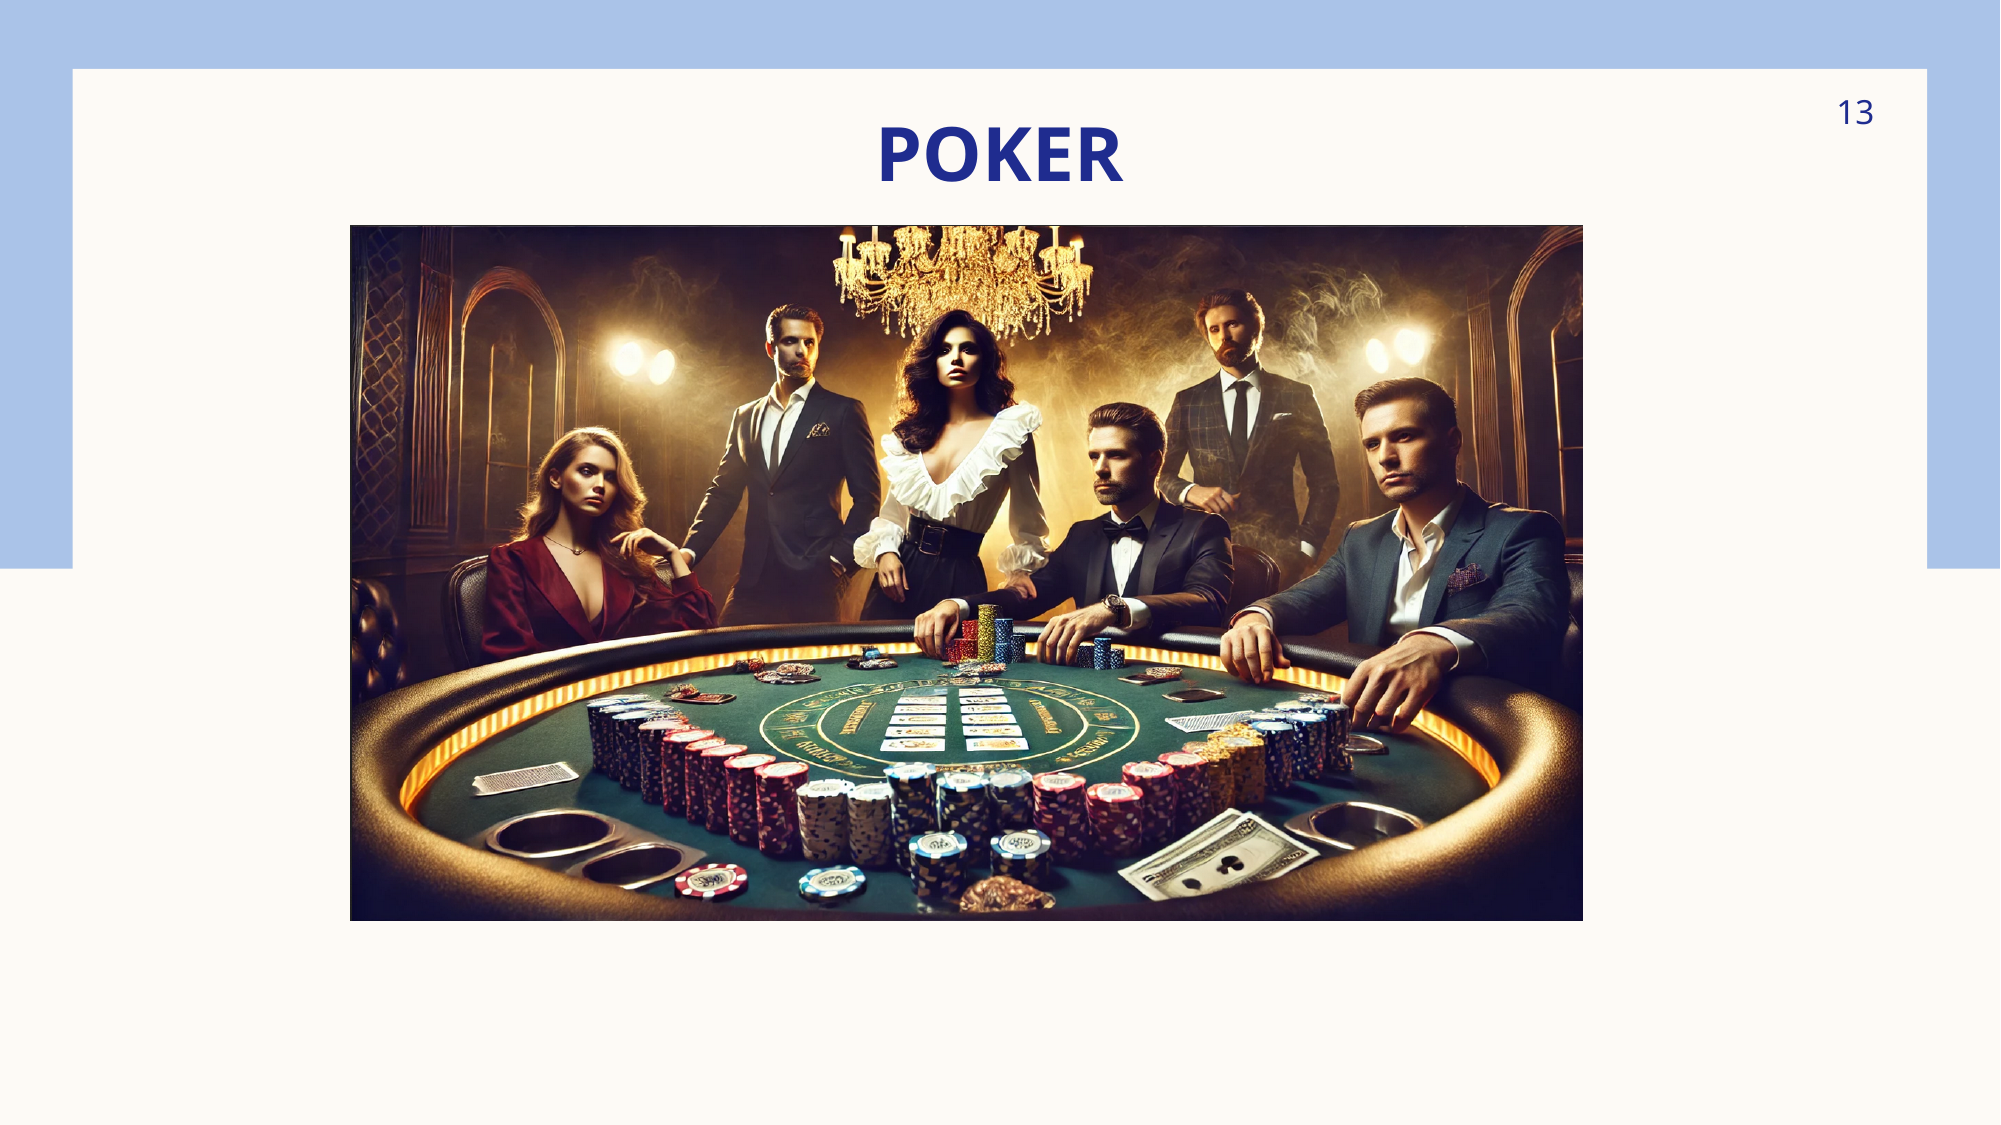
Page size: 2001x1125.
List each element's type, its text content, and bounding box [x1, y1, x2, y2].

title Poker [137, 91, 1862, 197]
slide_number 13 [1699, 75, 1875, 153]
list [350, 225, 1583, 921]
